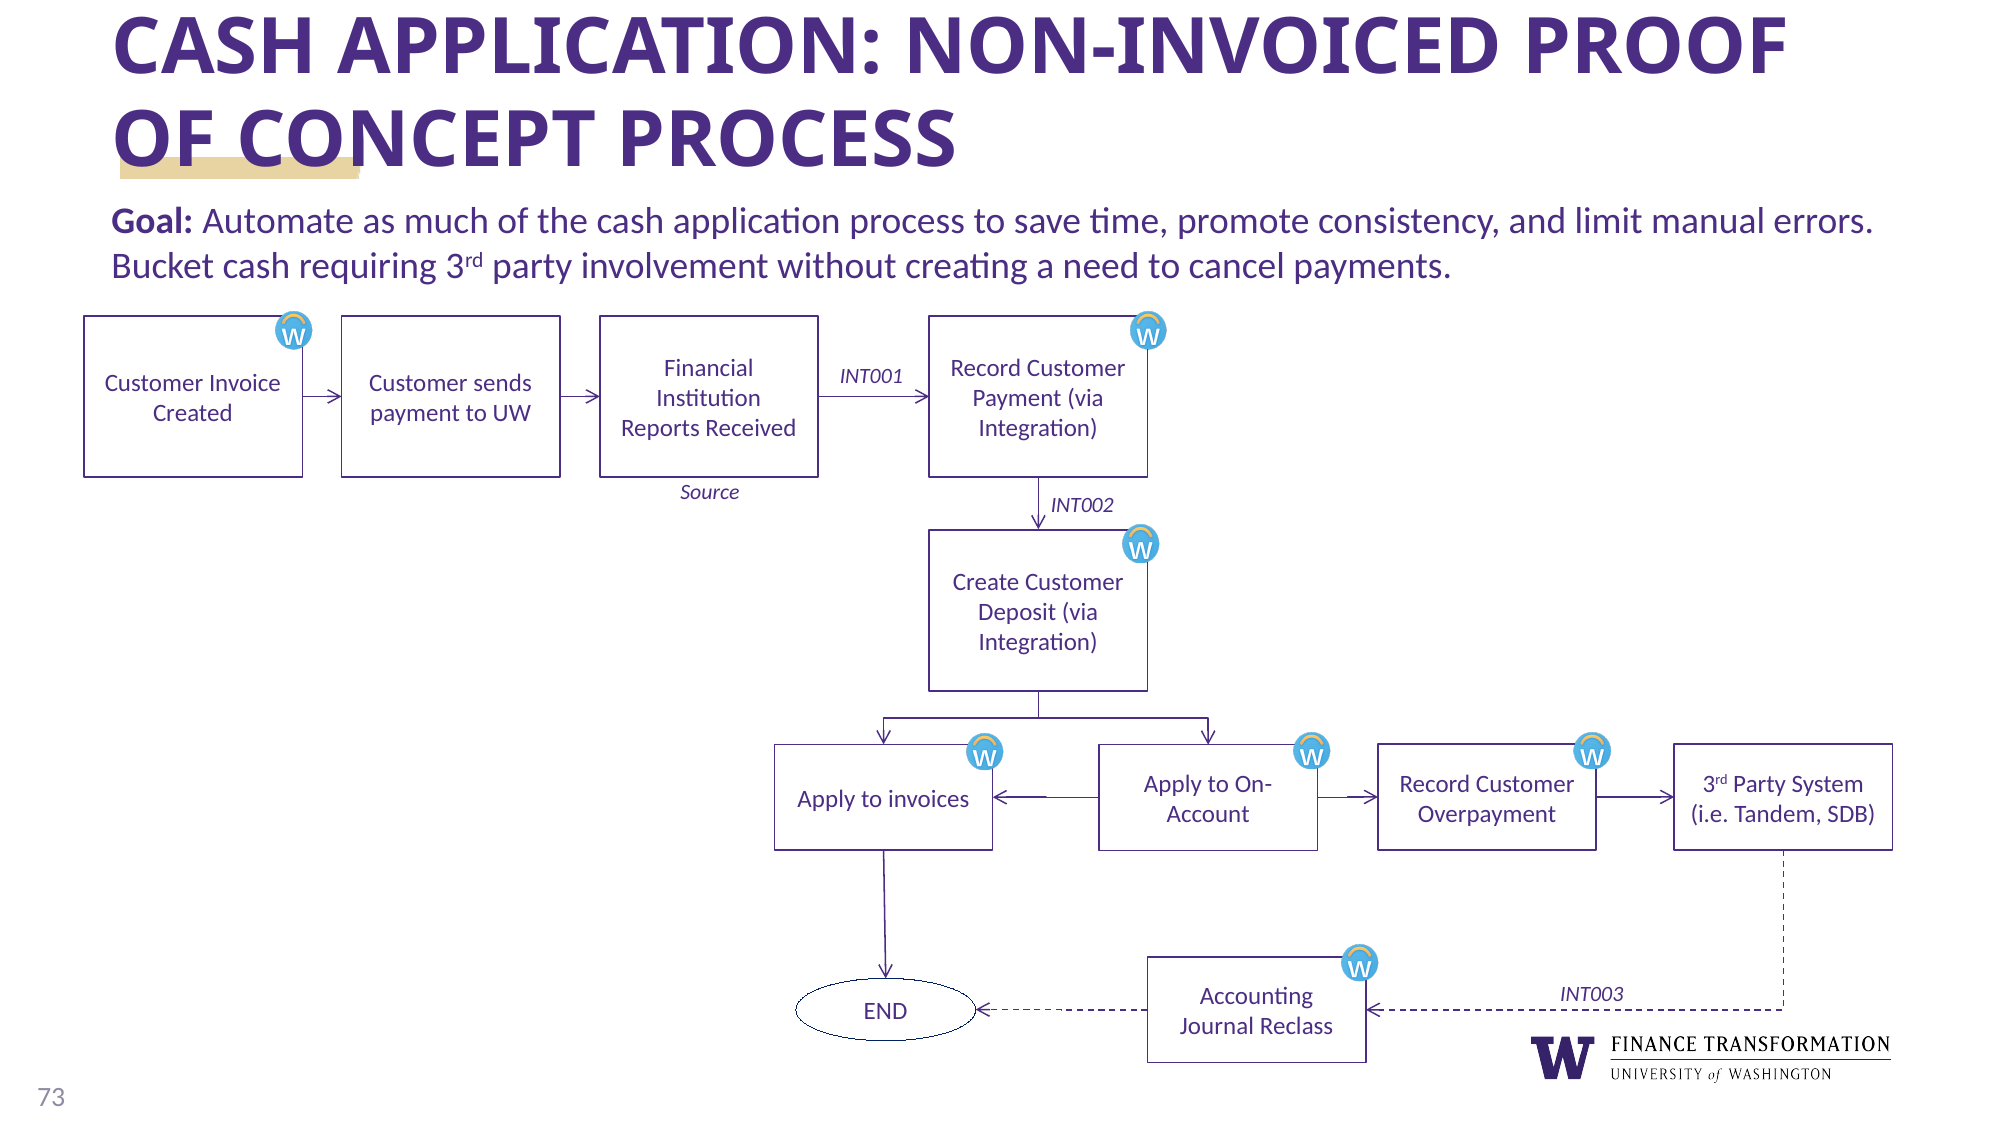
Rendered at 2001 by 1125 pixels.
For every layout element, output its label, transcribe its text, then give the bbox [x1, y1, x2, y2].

title Cash Application: Non-Invoiced Proof of concept process [96, 41, 1885, 136]
text_box Goal: Automate as much of the cash application process to save time, promote consistency, and limit manual errors. Bucket cash requiring 3rd party involvement without creating a need to cancel payments. [96, 188, 1923, 294]
text_box [121, 294, 1912, 1109]
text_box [83, 307, 1893, 1063]
